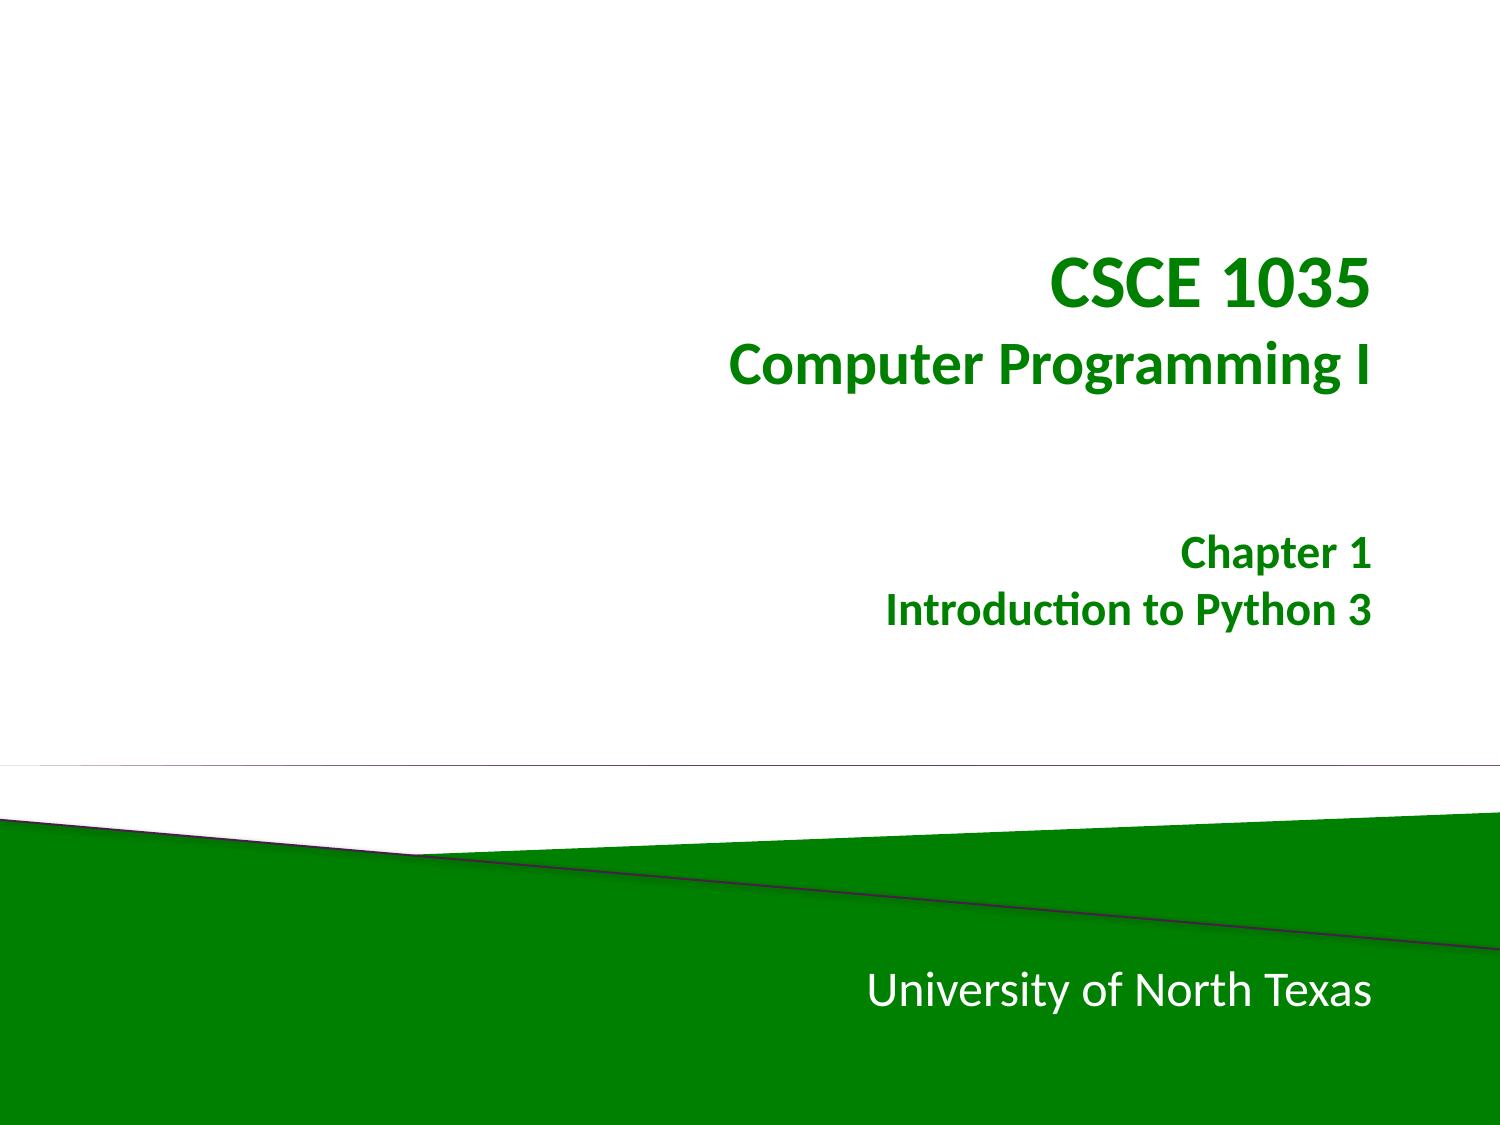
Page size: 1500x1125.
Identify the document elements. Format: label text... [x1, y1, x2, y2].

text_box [0, 812, 1500, 1125]
text_box [0, 761, 1500, 769]
title CSCE 1035 Computer Programming I Chapter 1 Introduction to Python 3 [112, 222, 1388, 643]
